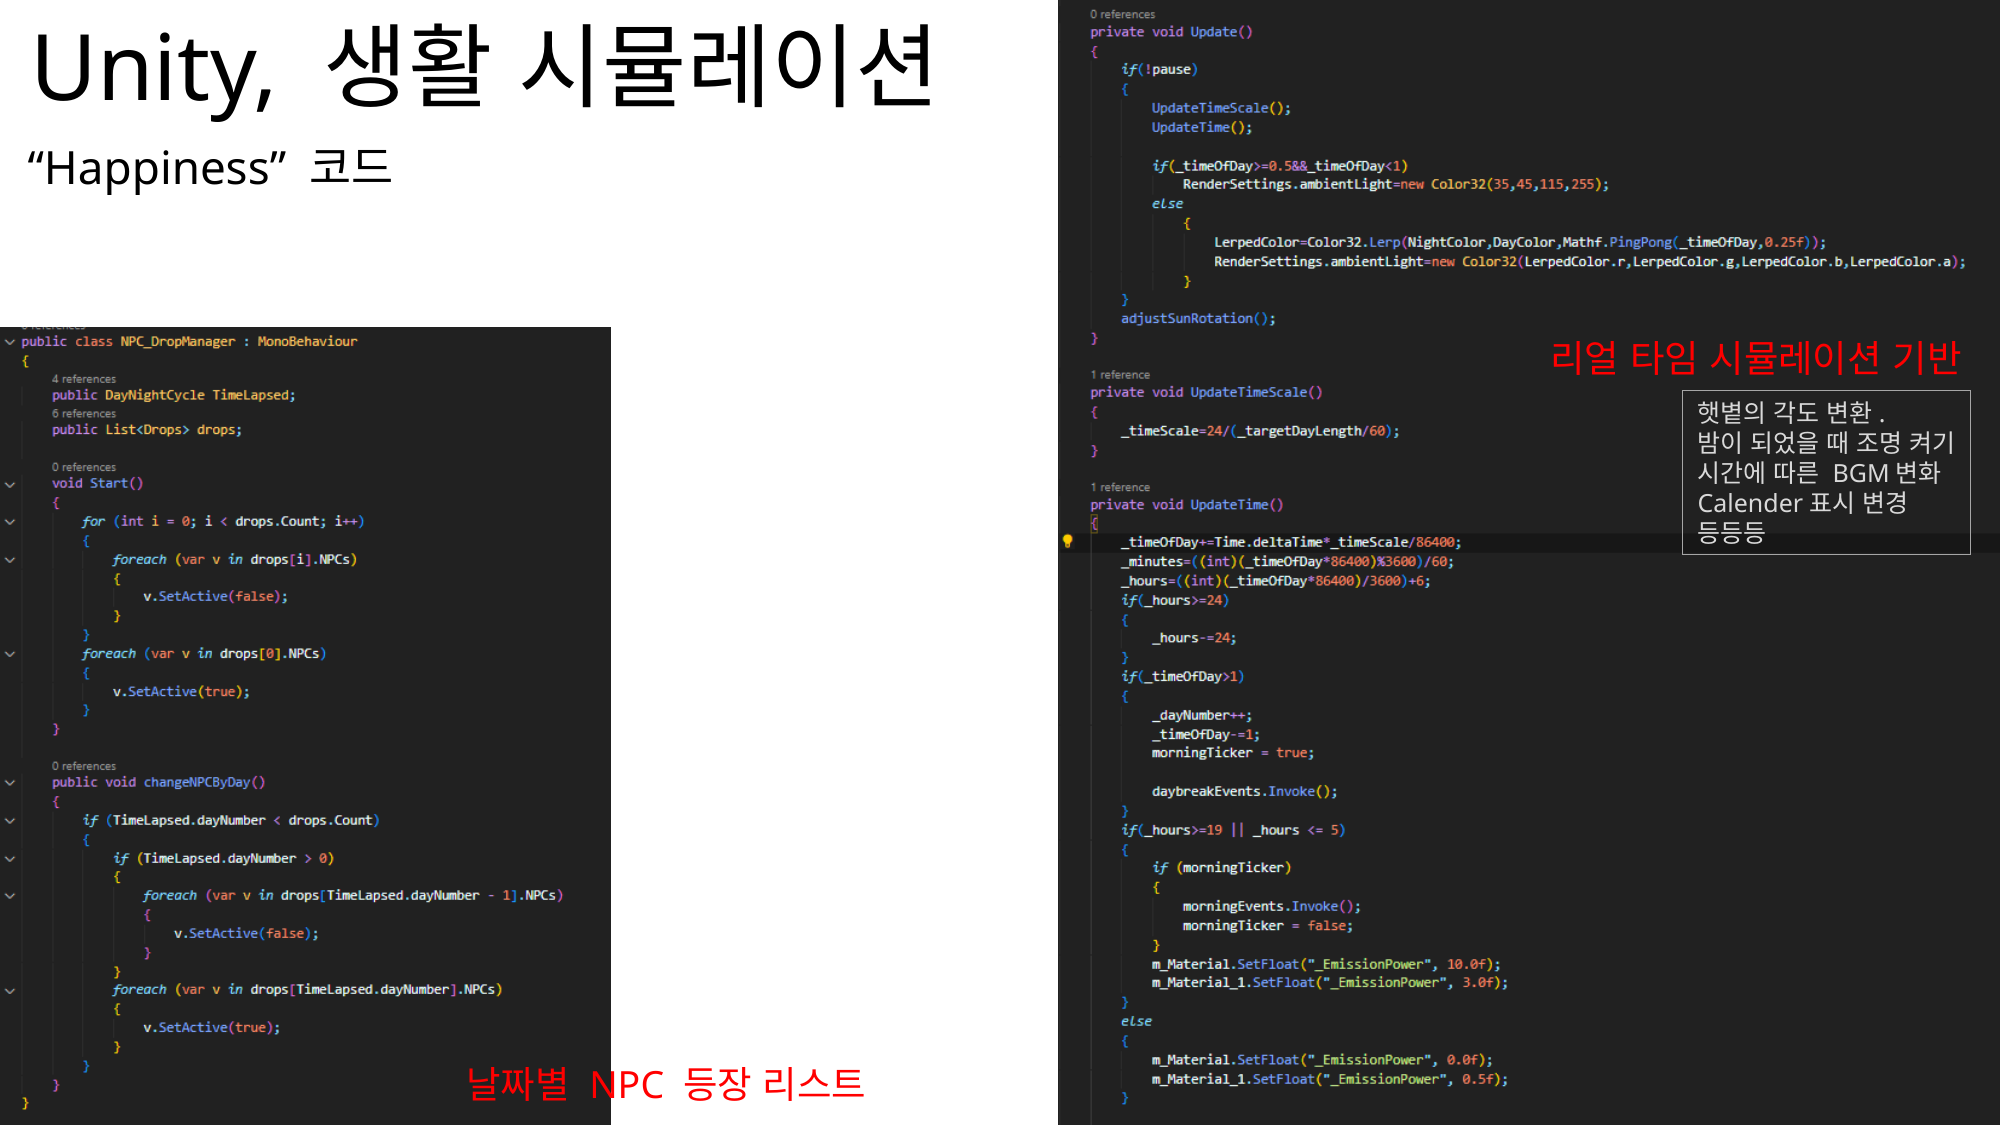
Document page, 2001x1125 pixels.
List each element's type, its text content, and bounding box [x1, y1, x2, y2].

picture [0, 327, 611, 1125]
text_box “Happiness” 코드 [12, 131, 409, 201]
picture [1058, 0, 2000, 1125]
title Unity, 생활 시뮬레이션 [15, 0, 1058, 180]
text_box 날짜별 NPC 등장 리스트 [611, 1053, 882, 1114]
